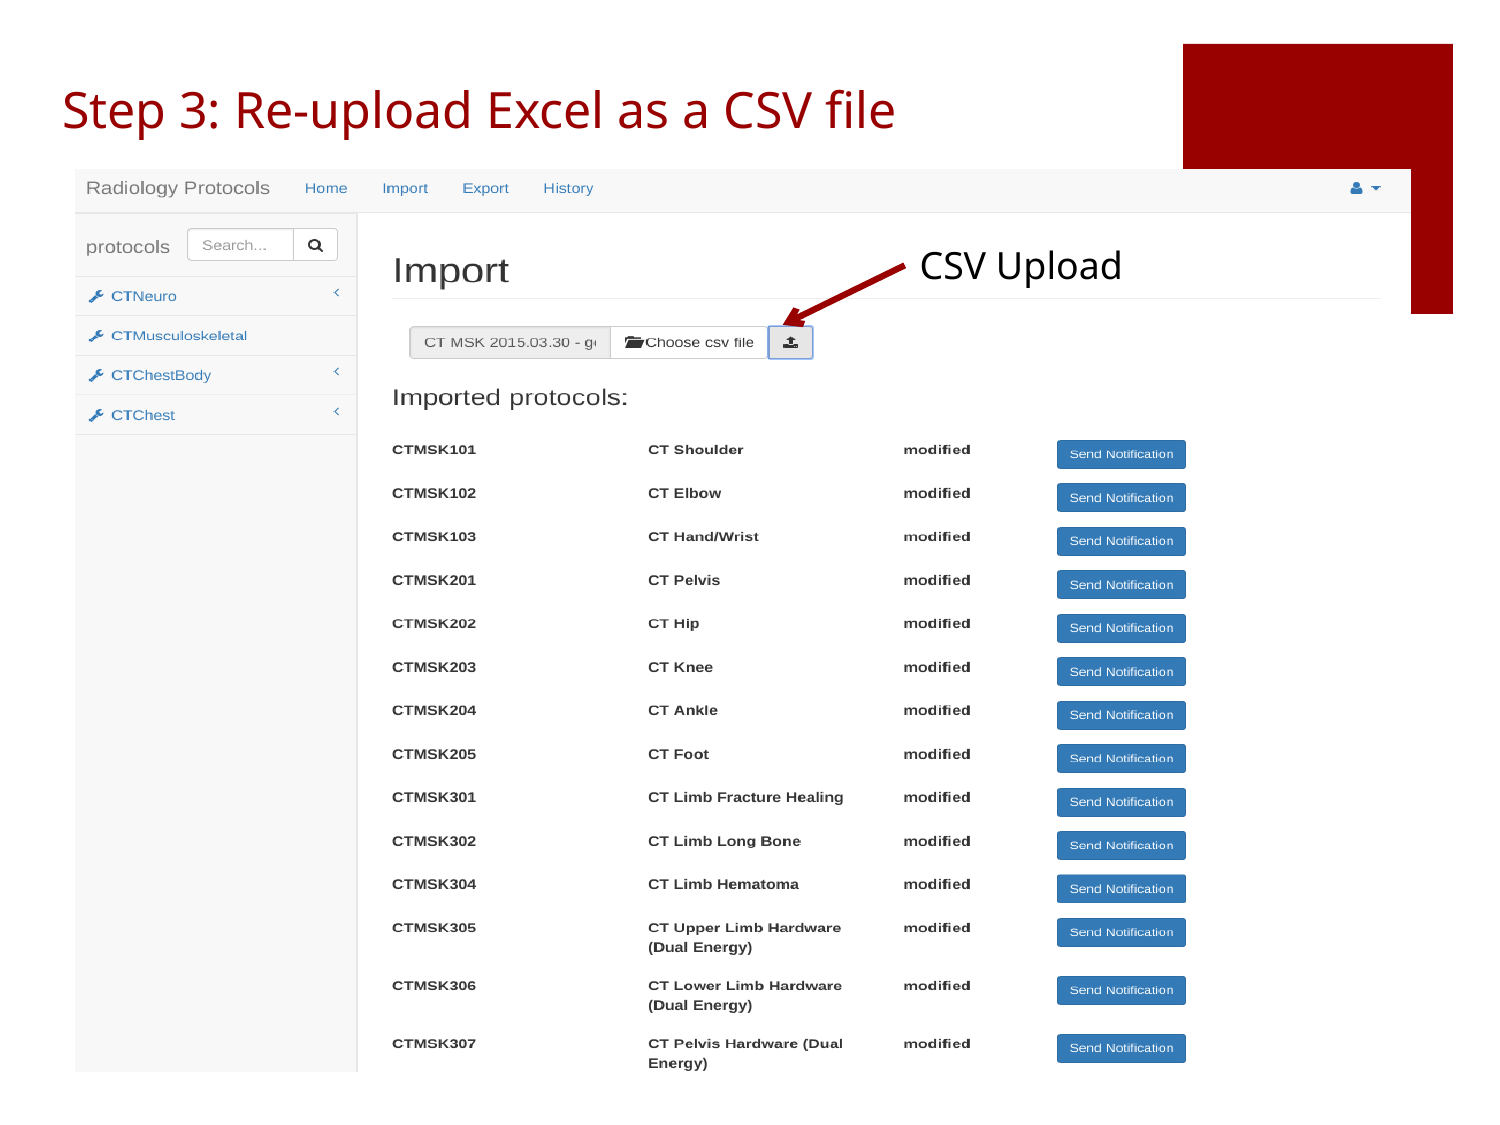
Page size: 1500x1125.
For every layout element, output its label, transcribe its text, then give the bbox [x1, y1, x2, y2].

text_box Step 3: Re-upload Excel as a CSV file [47, 44, 1370, 146]
picture [74, 169, 1412, 1072]
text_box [782, 264, 906, 326]
